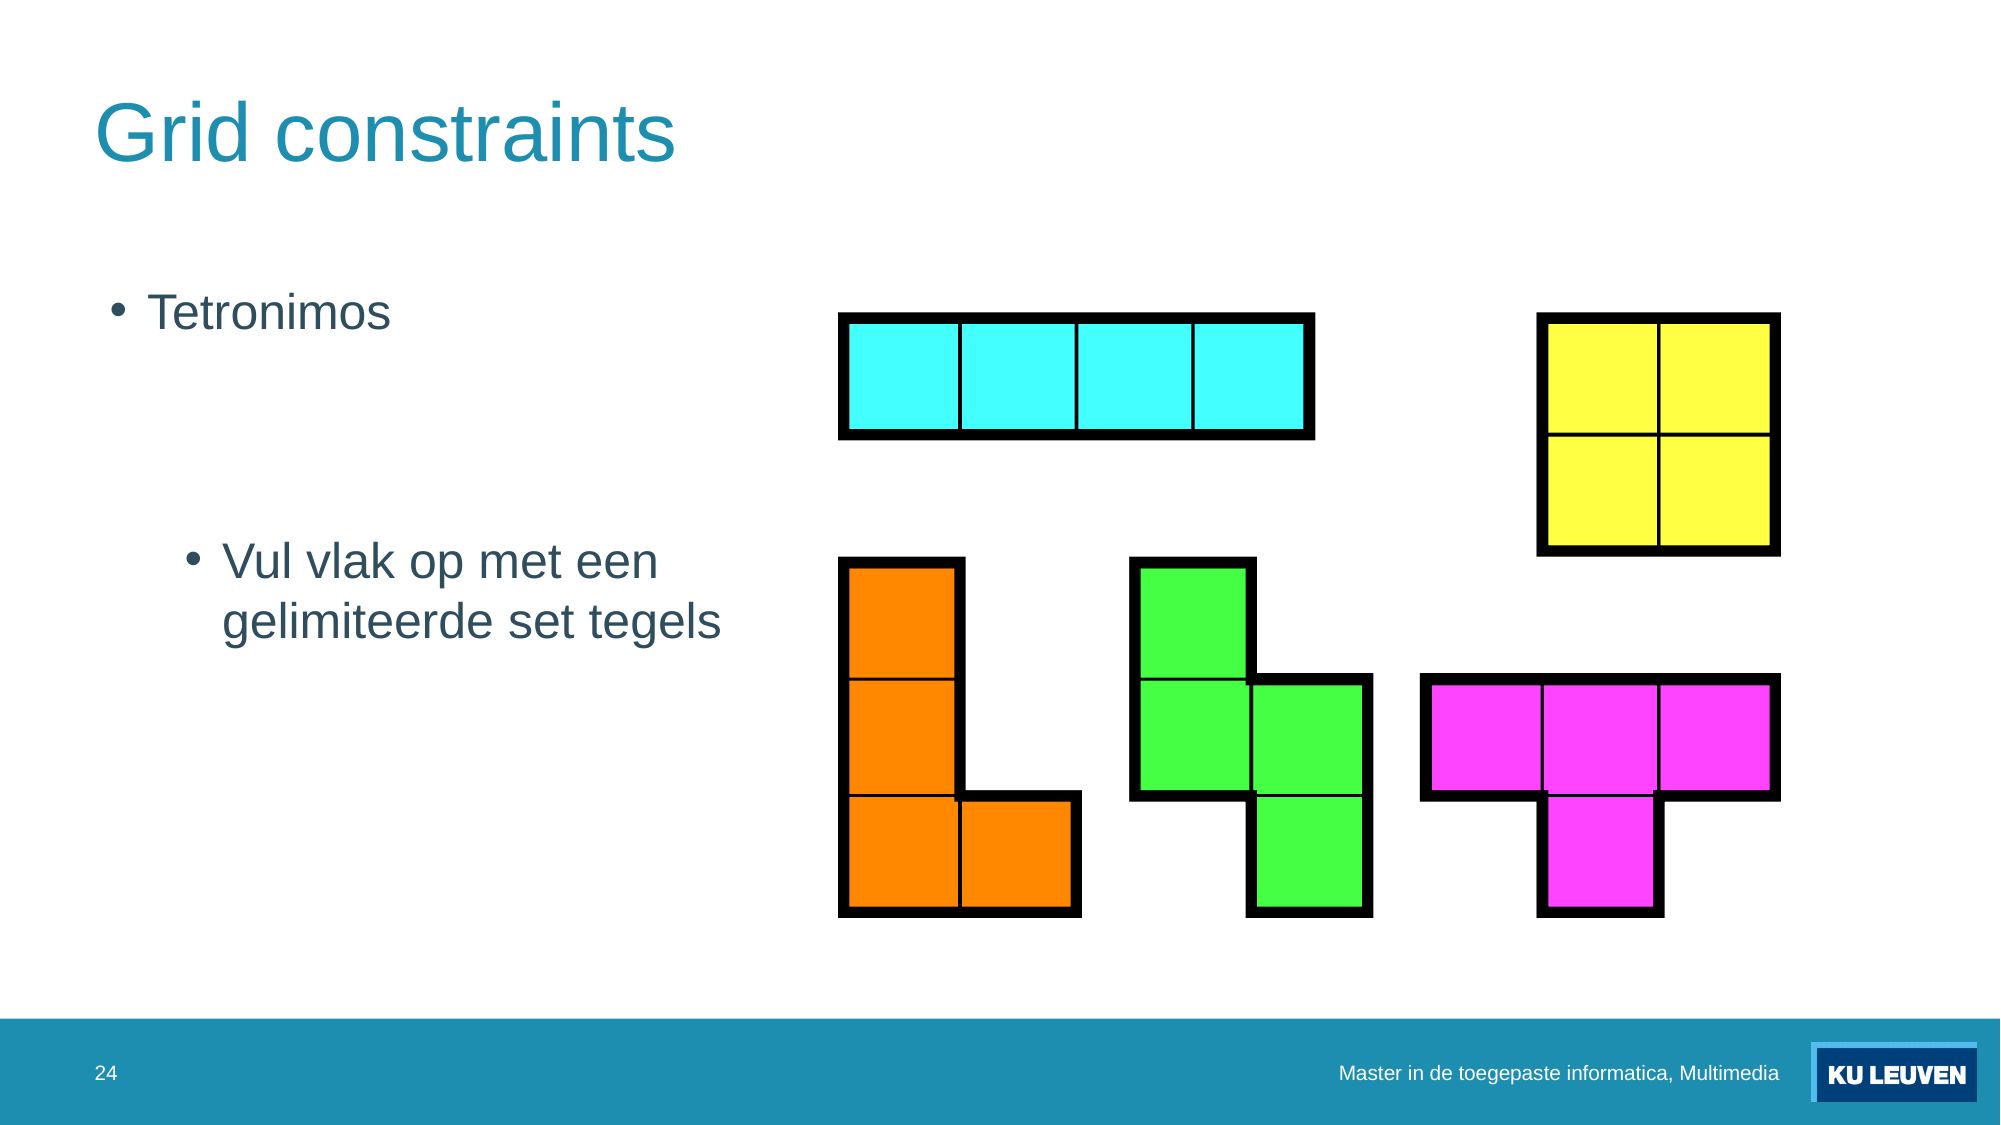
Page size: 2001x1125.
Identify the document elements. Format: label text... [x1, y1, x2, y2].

picture [785, 271, 1833, 970]
title Grid constraints [94, 33, 1906, 223]
picture [1811, 1042, 1977, 1102]
slide_number 24 [94, 1018, 201, 1125]
footer Master in de toegepaste informatica, Multimedia [989, 1018, 1809, 1125]
list Tetronimos Vul vlak op met een gelimiteerde set tegels [94, 271, 838, 1004]
